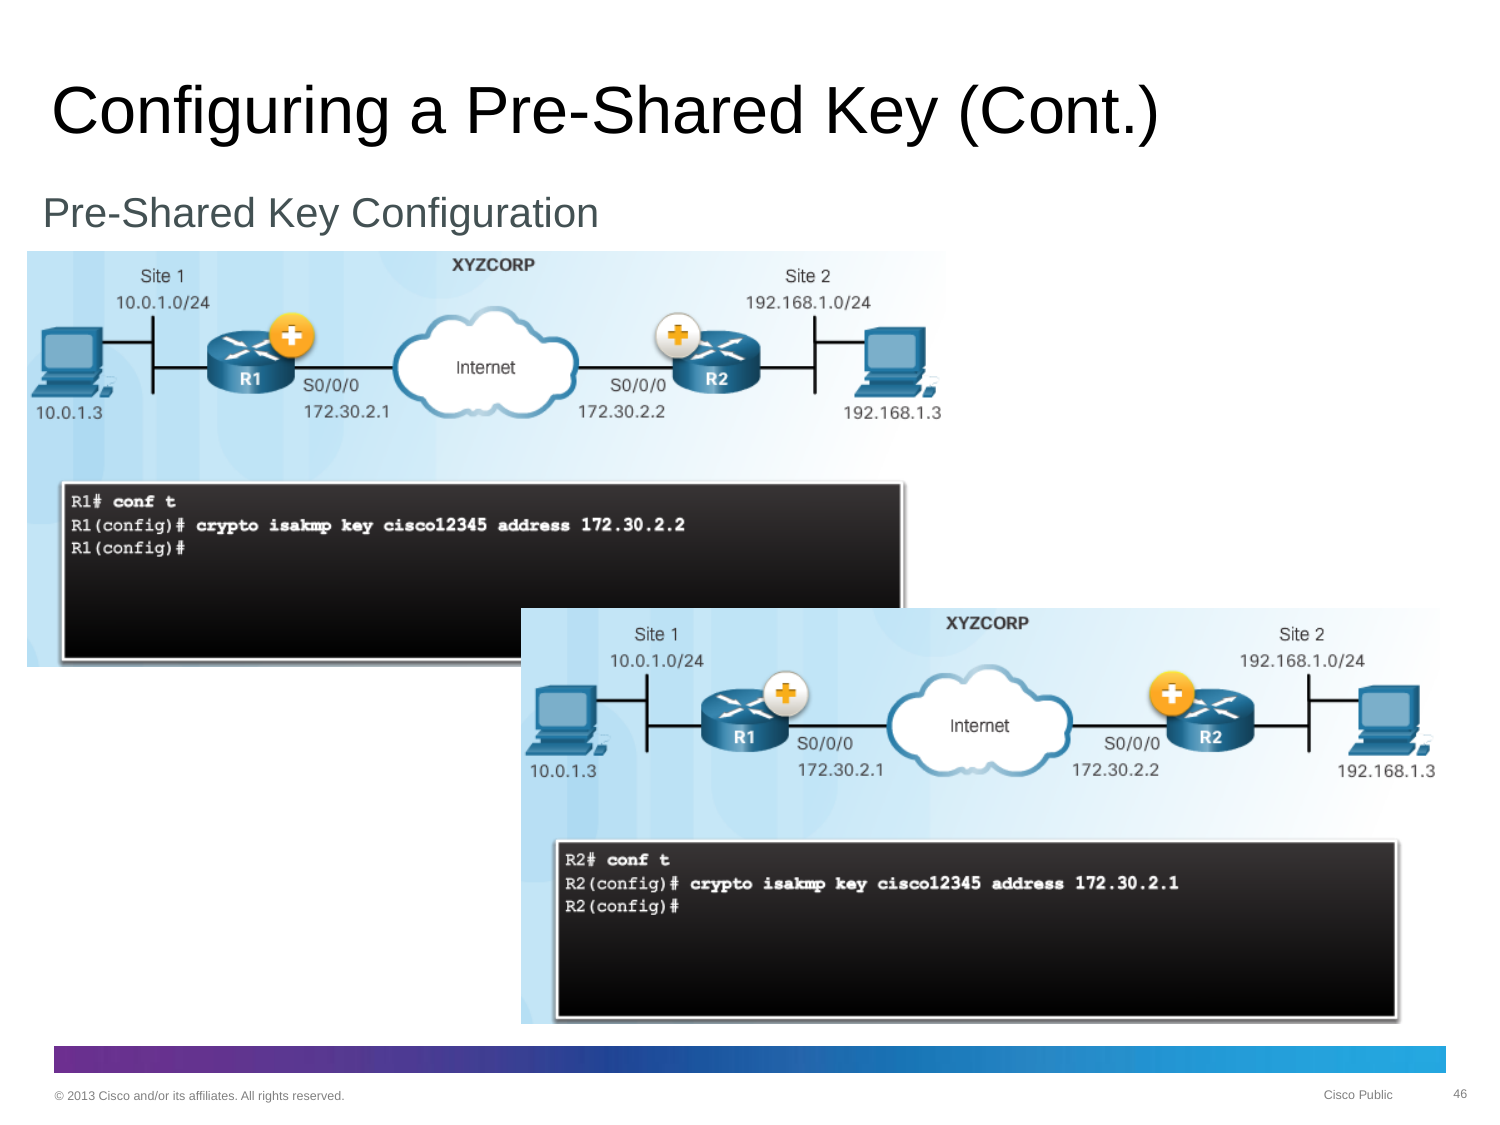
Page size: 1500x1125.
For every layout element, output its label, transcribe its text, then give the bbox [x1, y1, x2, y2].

title Configuring a Pre-Shared Key (Cont.) [37, 17, 1447, 155]
picture [54, 1046, 1446, 1073]
picture [27, 251, 1440, 1024]
text_box Pre-Shared Key Configuration [27, 182, 1239, 270]
